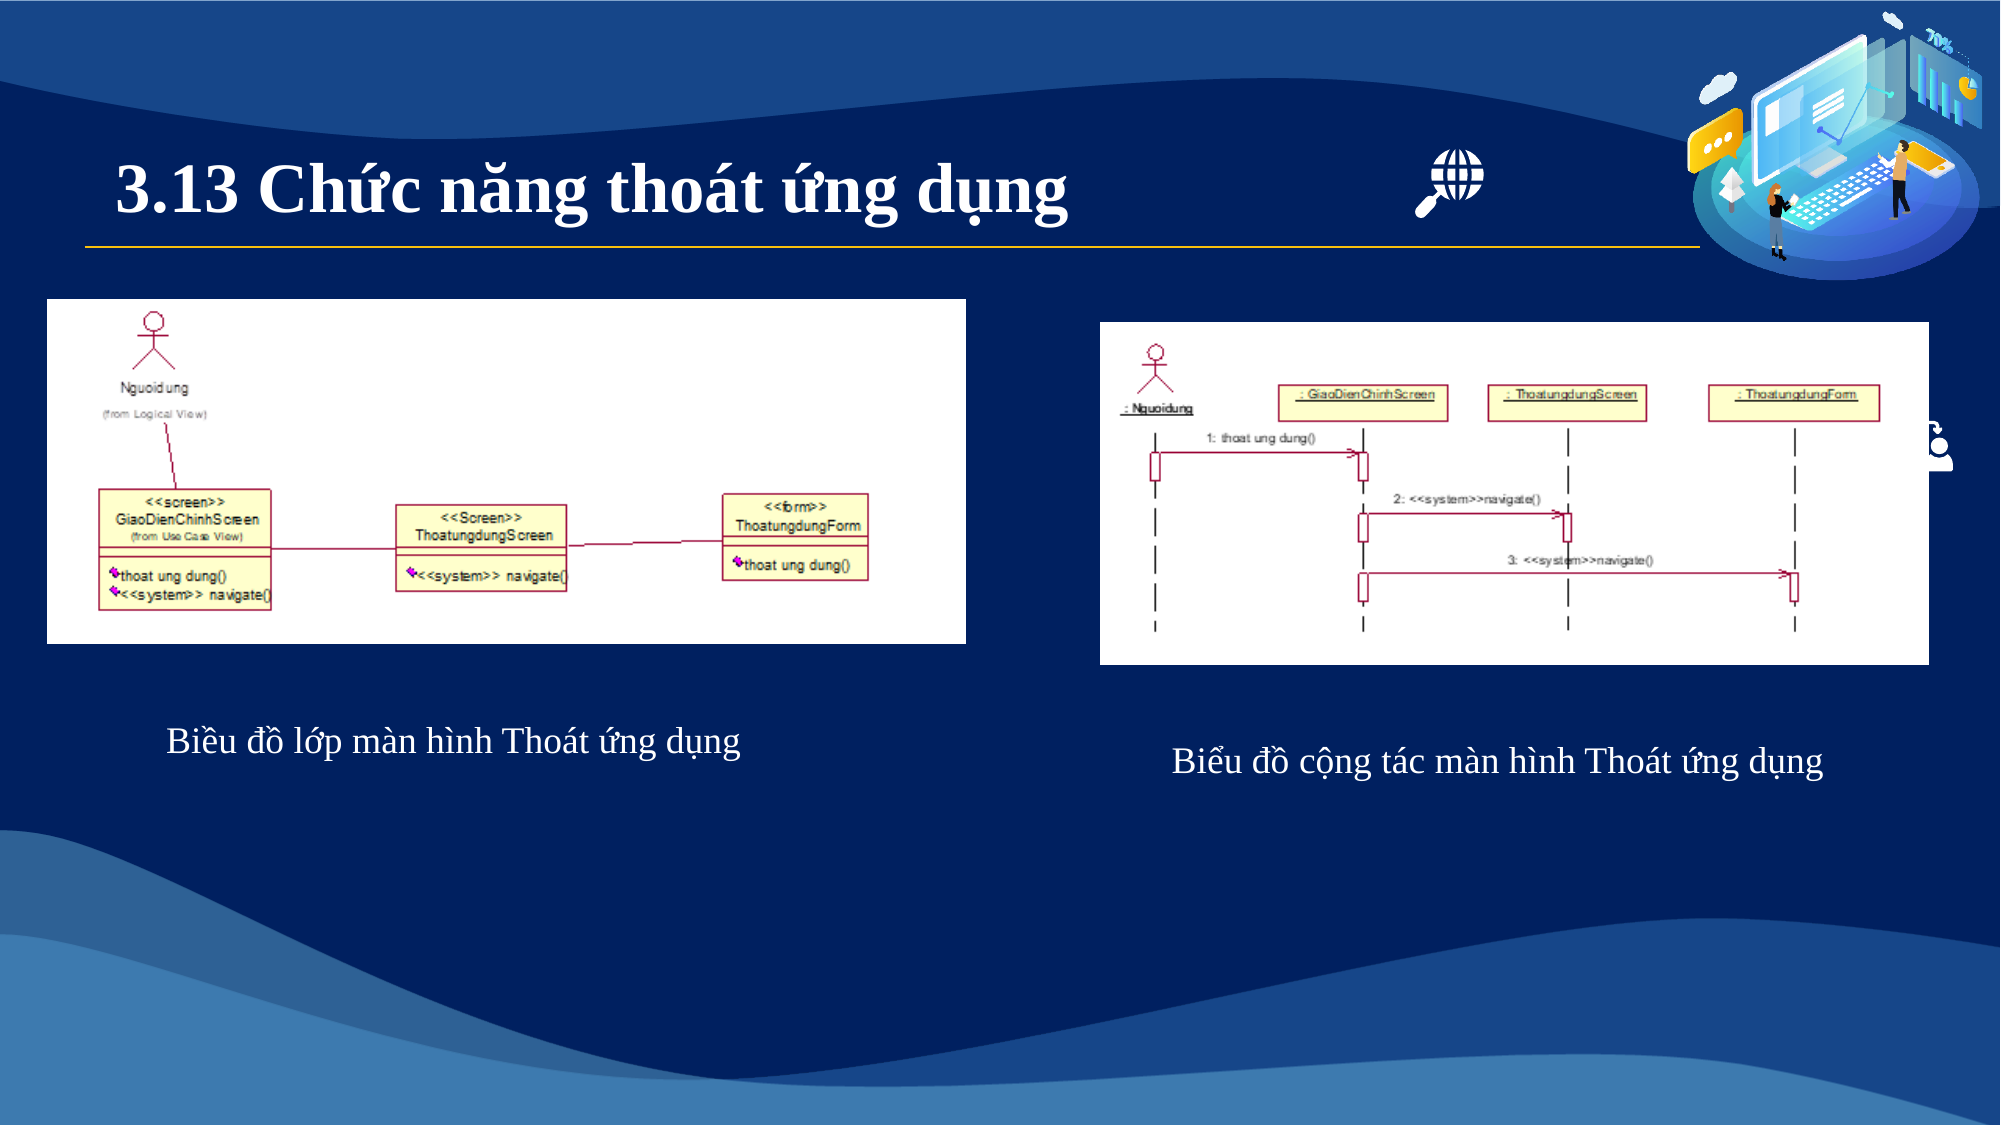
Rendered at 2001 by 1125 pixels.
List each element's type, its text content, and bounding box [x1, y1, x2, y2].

picture [46, 299, 966, 644]
picture [0, 830, 2000, 1125]
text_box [1929, 414, 1953, 472]
text_box 3.13 Chức năng thoát ứng dụng [77, 91, 1537, 307]
text_box Biều đồ lớp màn hình Thoát ứng dụng [151, 702, 909, 769]
picture [0, 0, 2001, 665]
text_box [1414, 149, 1484, 219]
text_box Biểu đồ cộng tác màn hình Thoát ứng dụng [1156, 721, 1914, 789]
